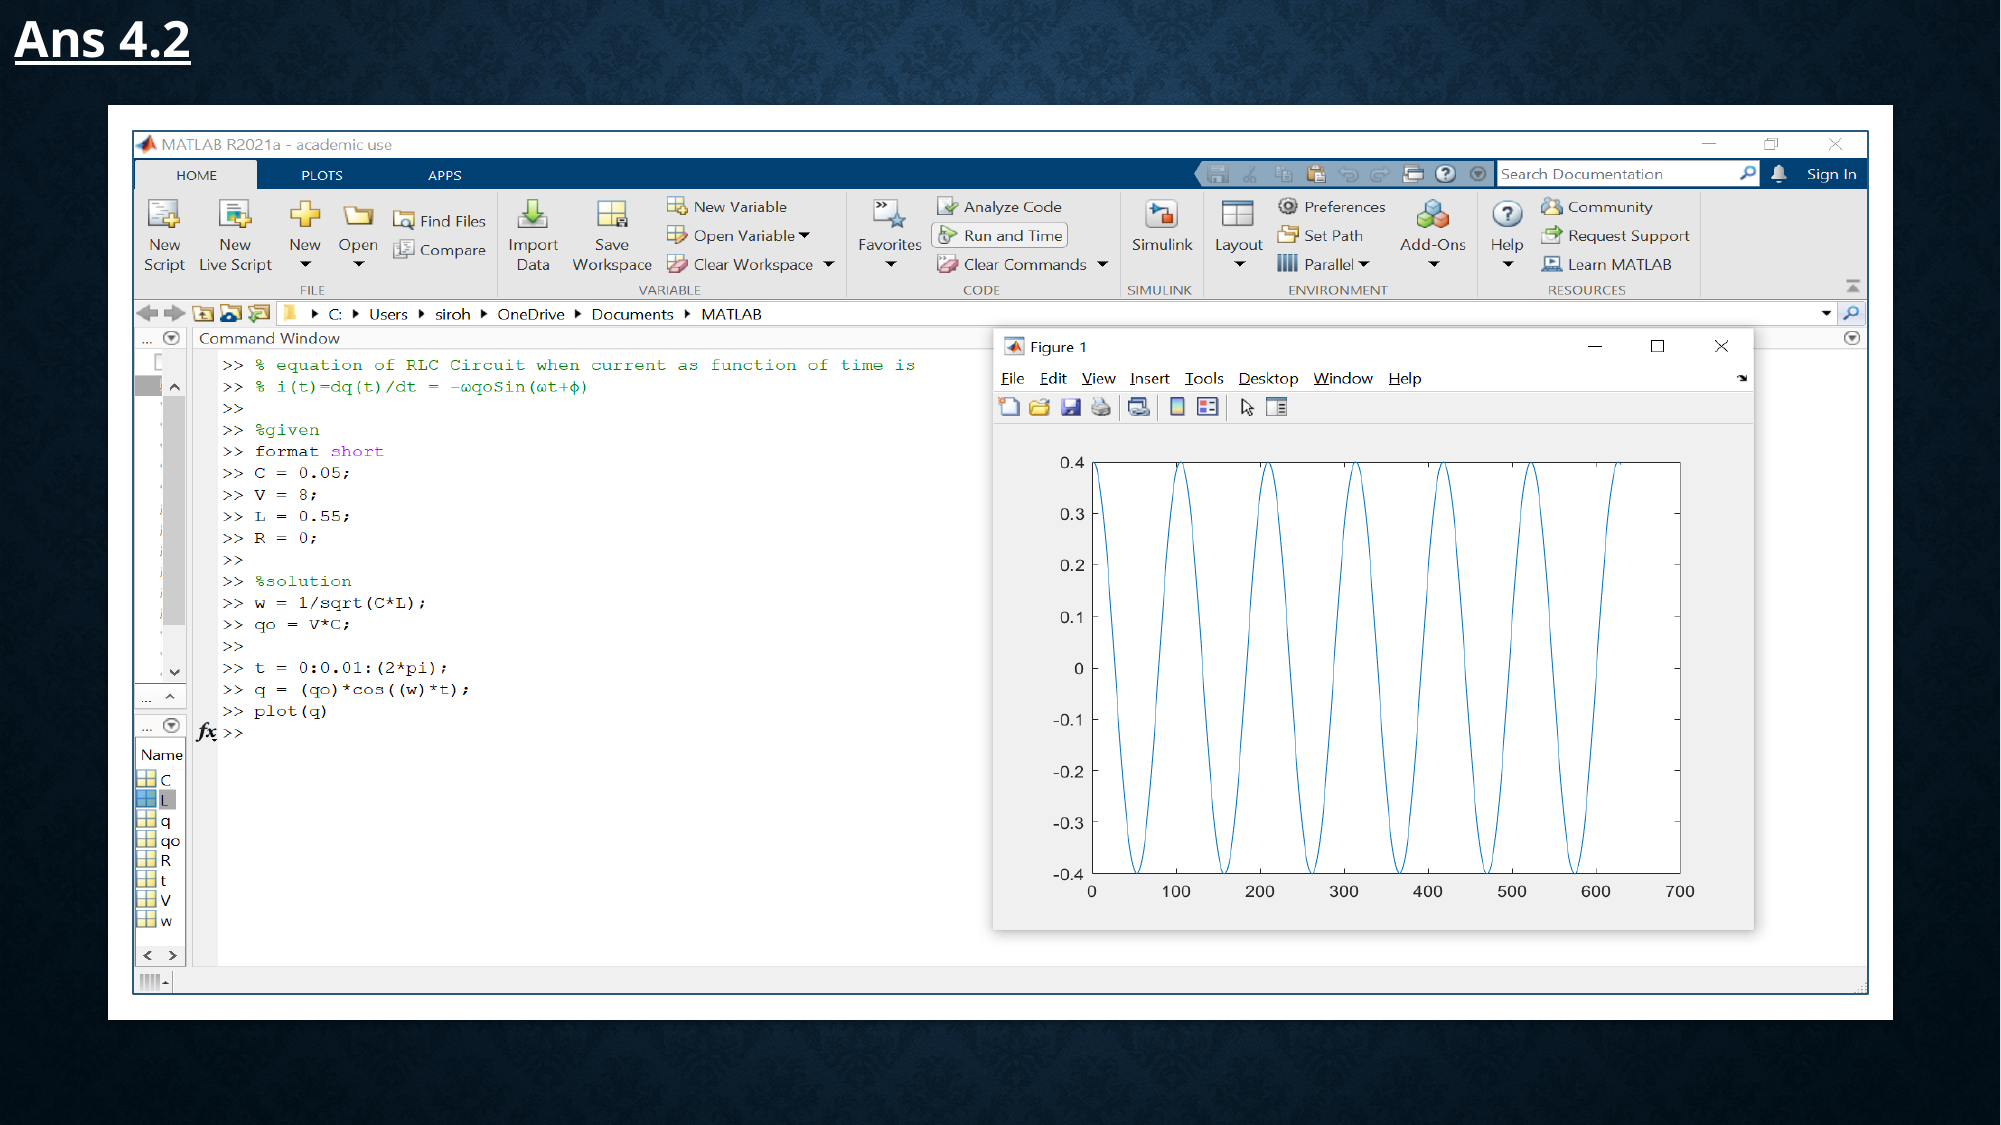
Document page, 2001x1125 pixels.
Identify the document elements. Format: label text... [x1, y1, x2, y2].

text_box [122, 119, 1879, 1006]
picture [132, 129, 1869, 996]
text_box Ans 4.2 [0, 0, 450, 75]
